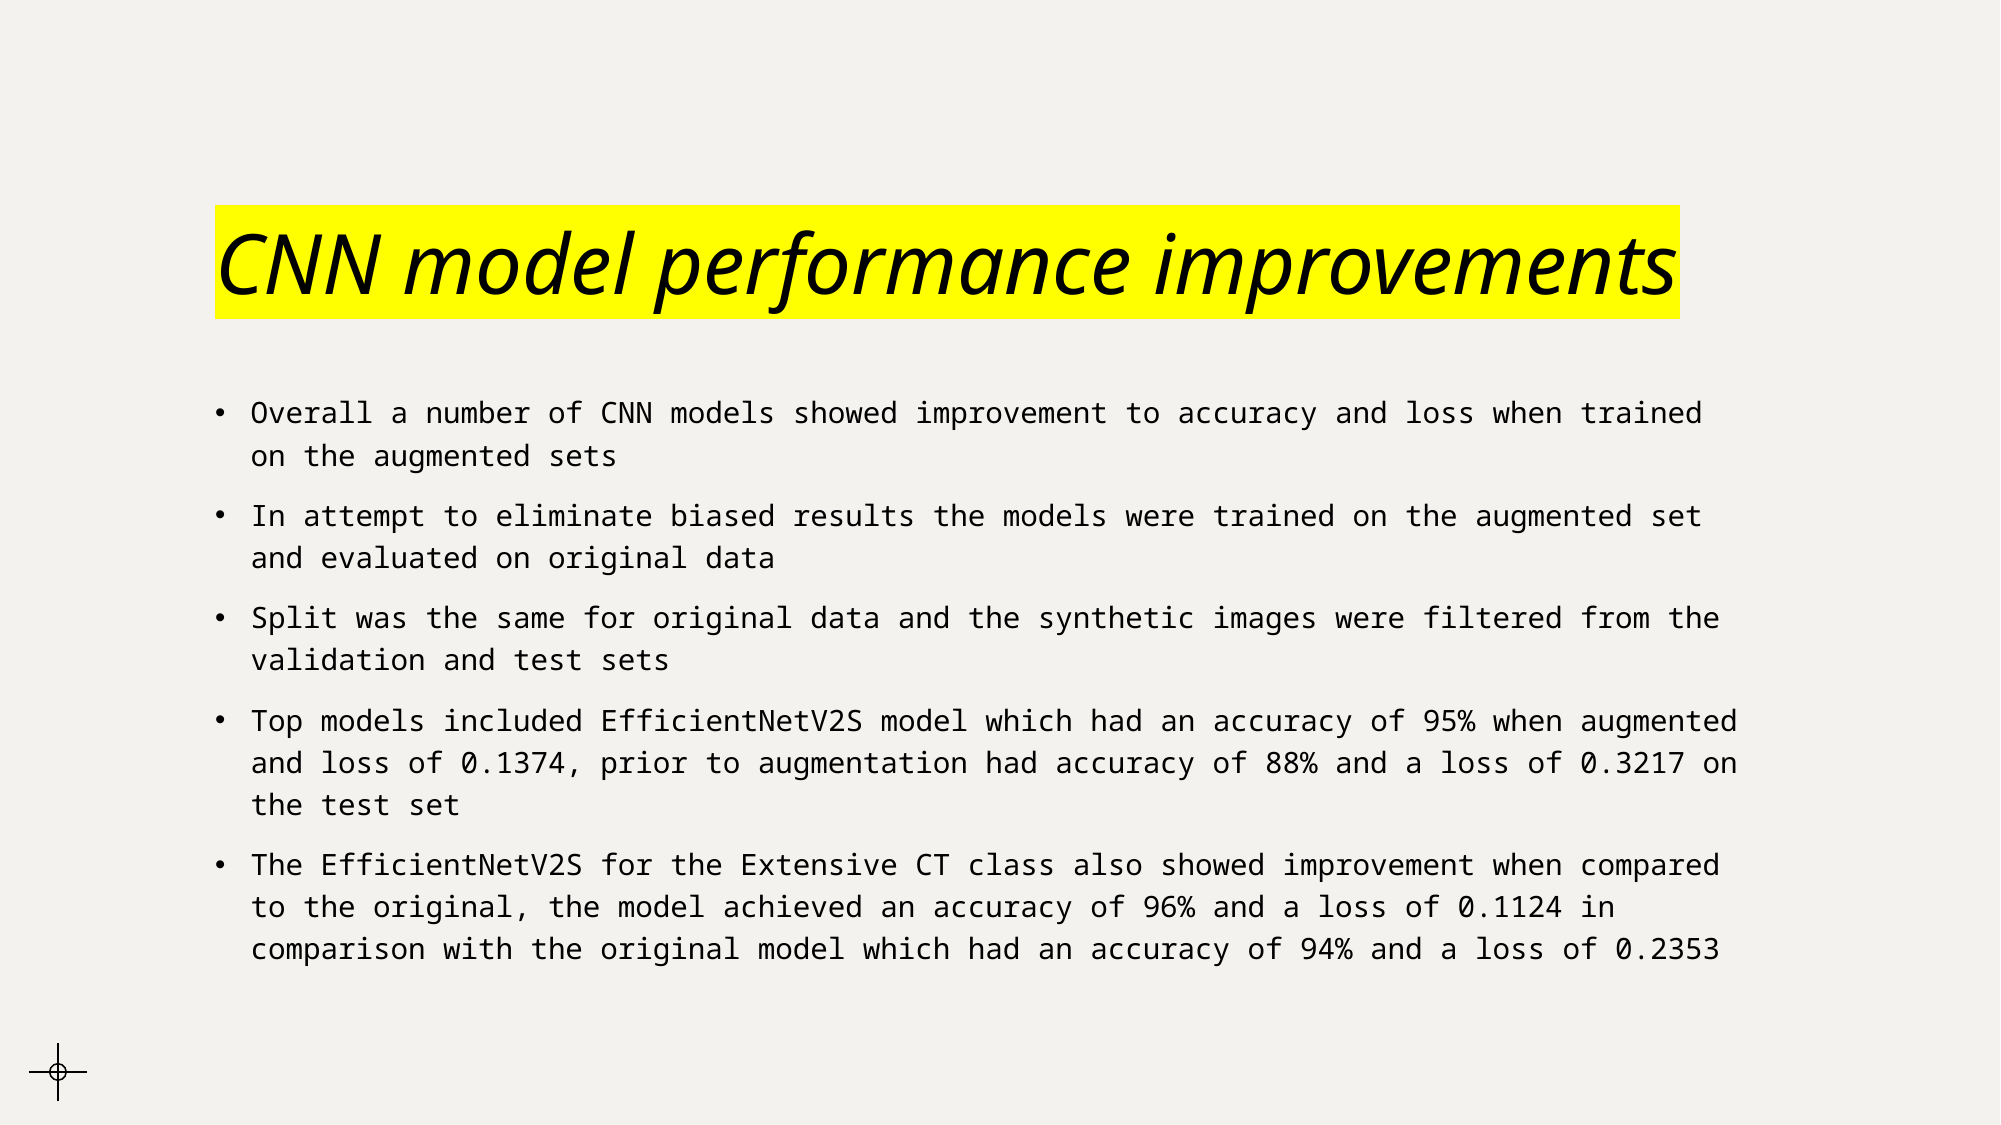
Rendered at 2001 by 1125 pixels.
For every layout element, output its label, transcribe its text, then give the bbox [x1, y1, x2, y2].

list Overall a number of CNN models showed improvement to accuracy and loss when trained on the augmented sets In attempt to eliminate biased results the models were trained on the augmented set and evaluated on original data Split was the same for original data and the synthetic images were filtered from the validation and test sets Top models included EfficientNetV2S model which had an accuracy of 95% when augmented and loss of 0.1374, prior to augmentation had accuracy of 88% and a loss of 0.3217 on the test set The EfficientNetV2S for the Extensive CT class also showed improvement when compared to the original, the model achieved an accuracy of 96% and a loss of 0.1124 in comparison with the original model which had an accuracy of 94% and a loss of 0.2353 [200, 380, 1758, 1013]
title CNN model performance improvements [200, 59, 1758, 319]
